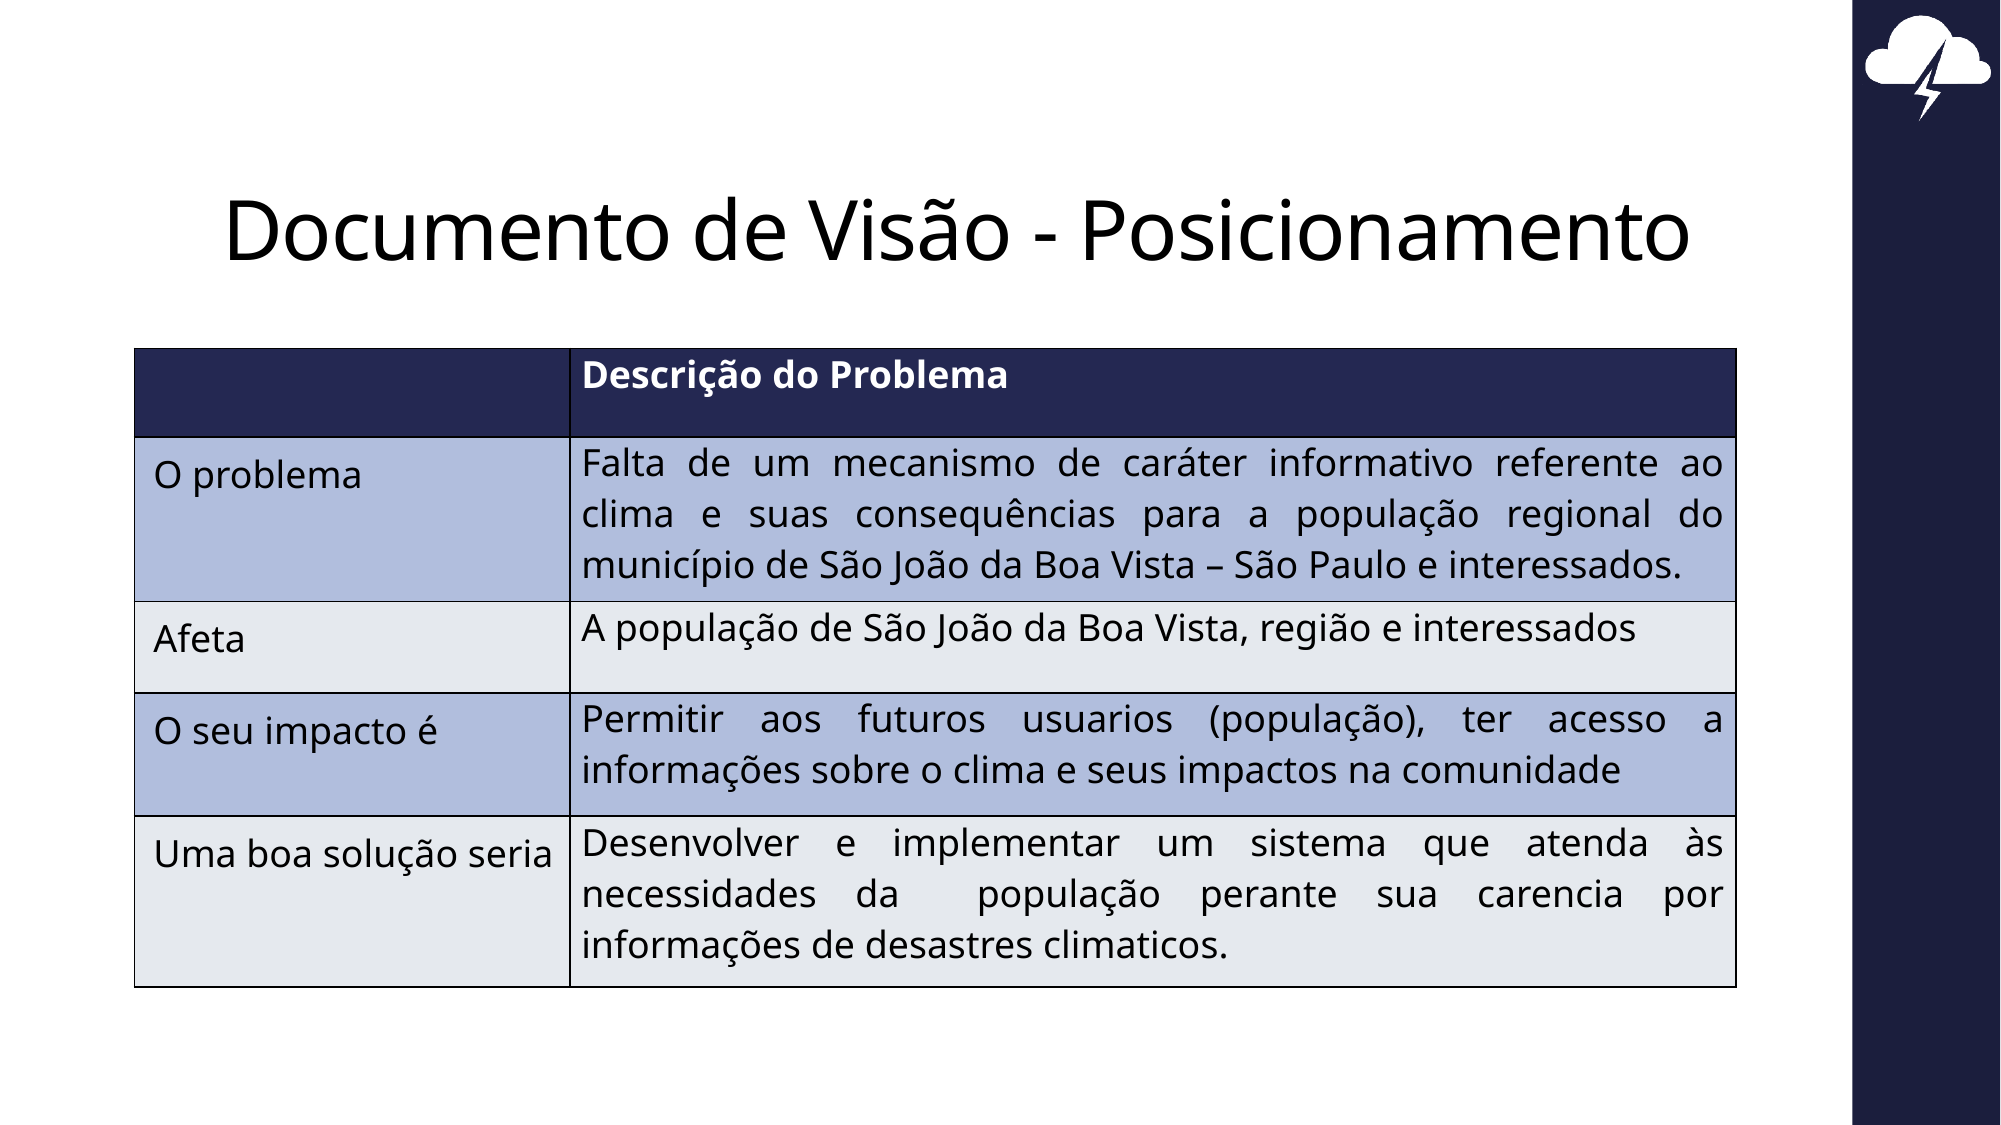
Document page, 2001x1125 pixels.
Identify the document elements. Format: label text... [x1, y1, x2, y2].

title Documento de Visão - Posicionamento [206, 68, 1797, 286]
table_cell Afeta [135, 602, 569, 692]
table_header [135, 349, 569, 436]
table_header Descrição do Problema [571, 349, 1735, 436]
table_cell Uma boa solução seria [135, 817, 569, 986]
picture [1861, 11, 1993, 126]
table_cell Permitir aos futuros usuarios (população), ter acesso a informações sobre o clima e seus impactos na comunidade [571, 694, 1735, 815]
text_box [423, 556, 2000, 632]
table_cell O seu impacto é [135, 694, 569, 815]
table_cell Falta de um mecanismo de caráter informativo referente ao clima e suas consequências para a população regional do município de São João da Boa Vista – São Paulo e interessados. [571, 438, 1735, 556]
table_cell Desenvolver e implementar um sistema que atenda às necessidades da população perante sua carencia por informações de desastres climaticos. [571, 817, 1735, 986]
table_cell A população de São João da Boa Vista, região e interessados [571, 632, 1735, 692]
table_cell O problema [135, 438, 569, 601]
